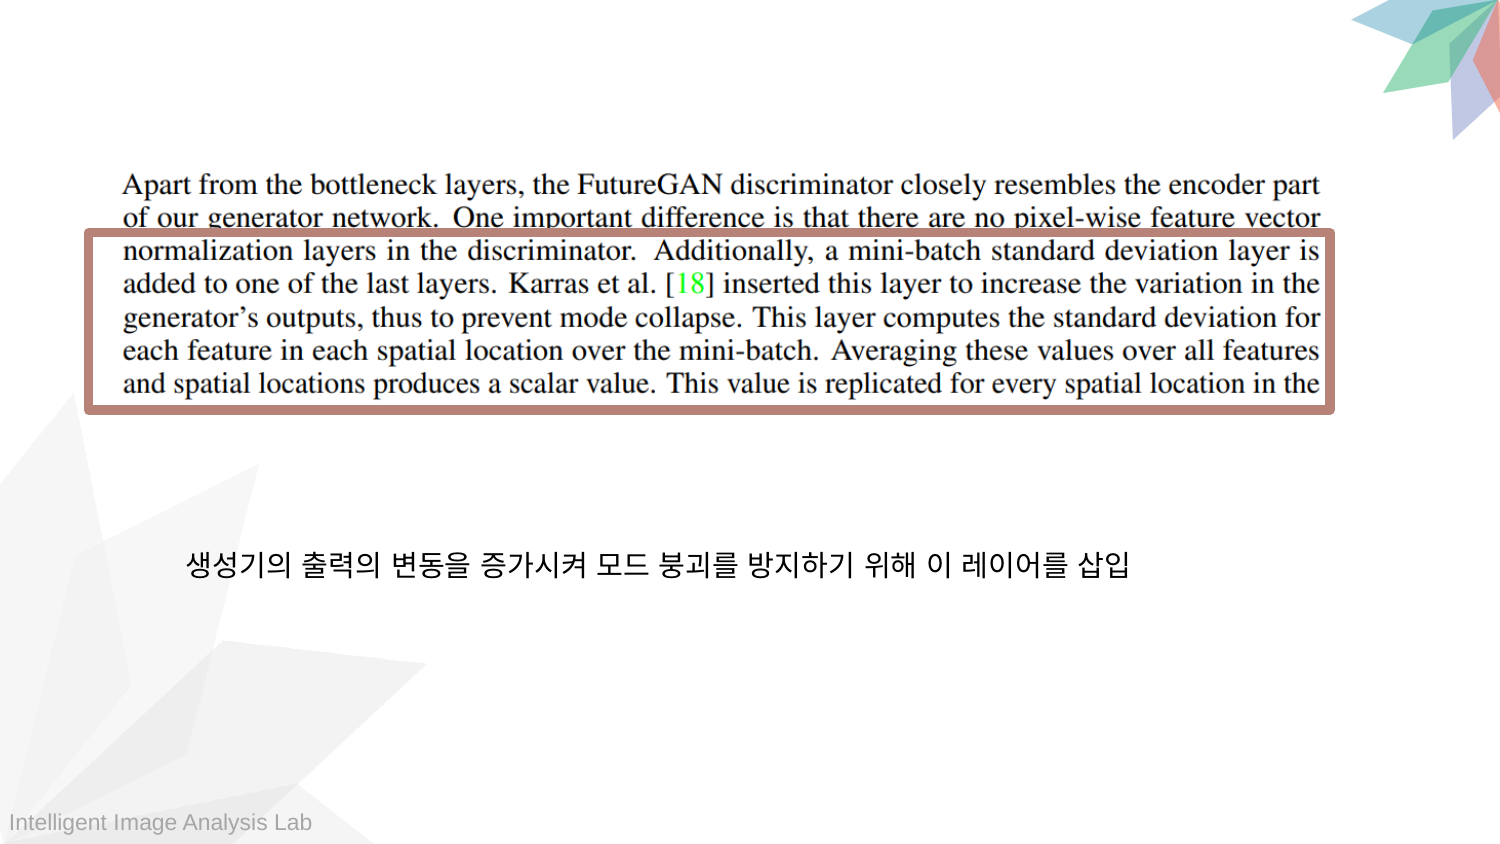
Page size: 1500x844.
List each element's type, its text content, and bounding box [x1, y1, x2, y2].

text_box 생성기의 출력의 변동을 증가시켜 모드 붕괴를 방지하기 위해 이 레이어를 삽입 [171, 539, 1294, 590]
picture [0, 0, 1500, 844]
text_box [86, 231, 95, 412]
